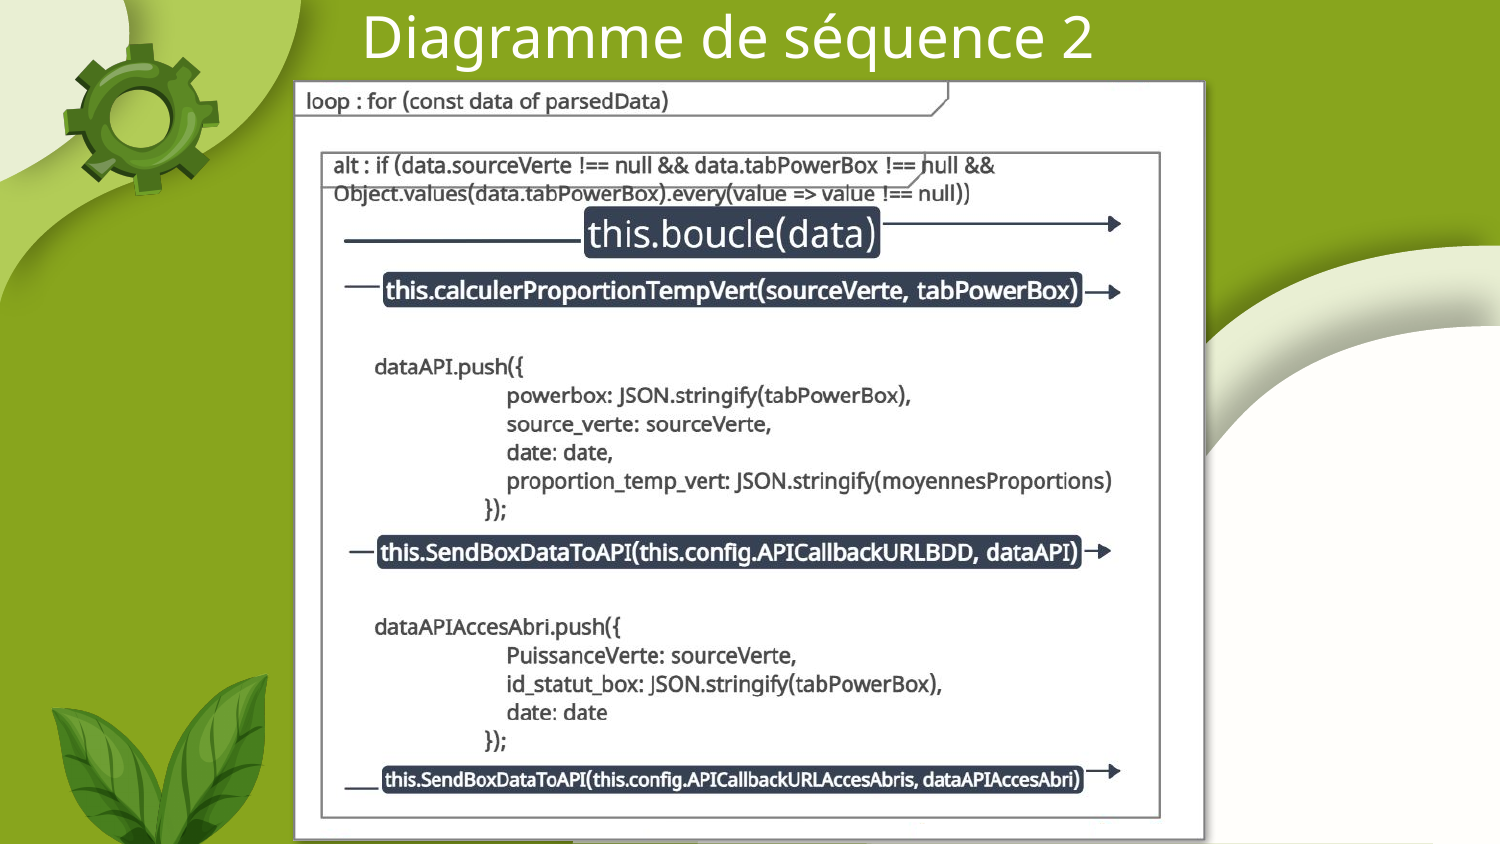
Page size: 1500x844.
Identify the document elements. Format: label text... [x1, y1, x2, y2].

picture [288, 75, 1212, 844]
title Diagramme de séquence 2 [346, 0, 1150, 72]
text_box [10, 659, 283, 844]
picture [22, 0, 257, 236]
